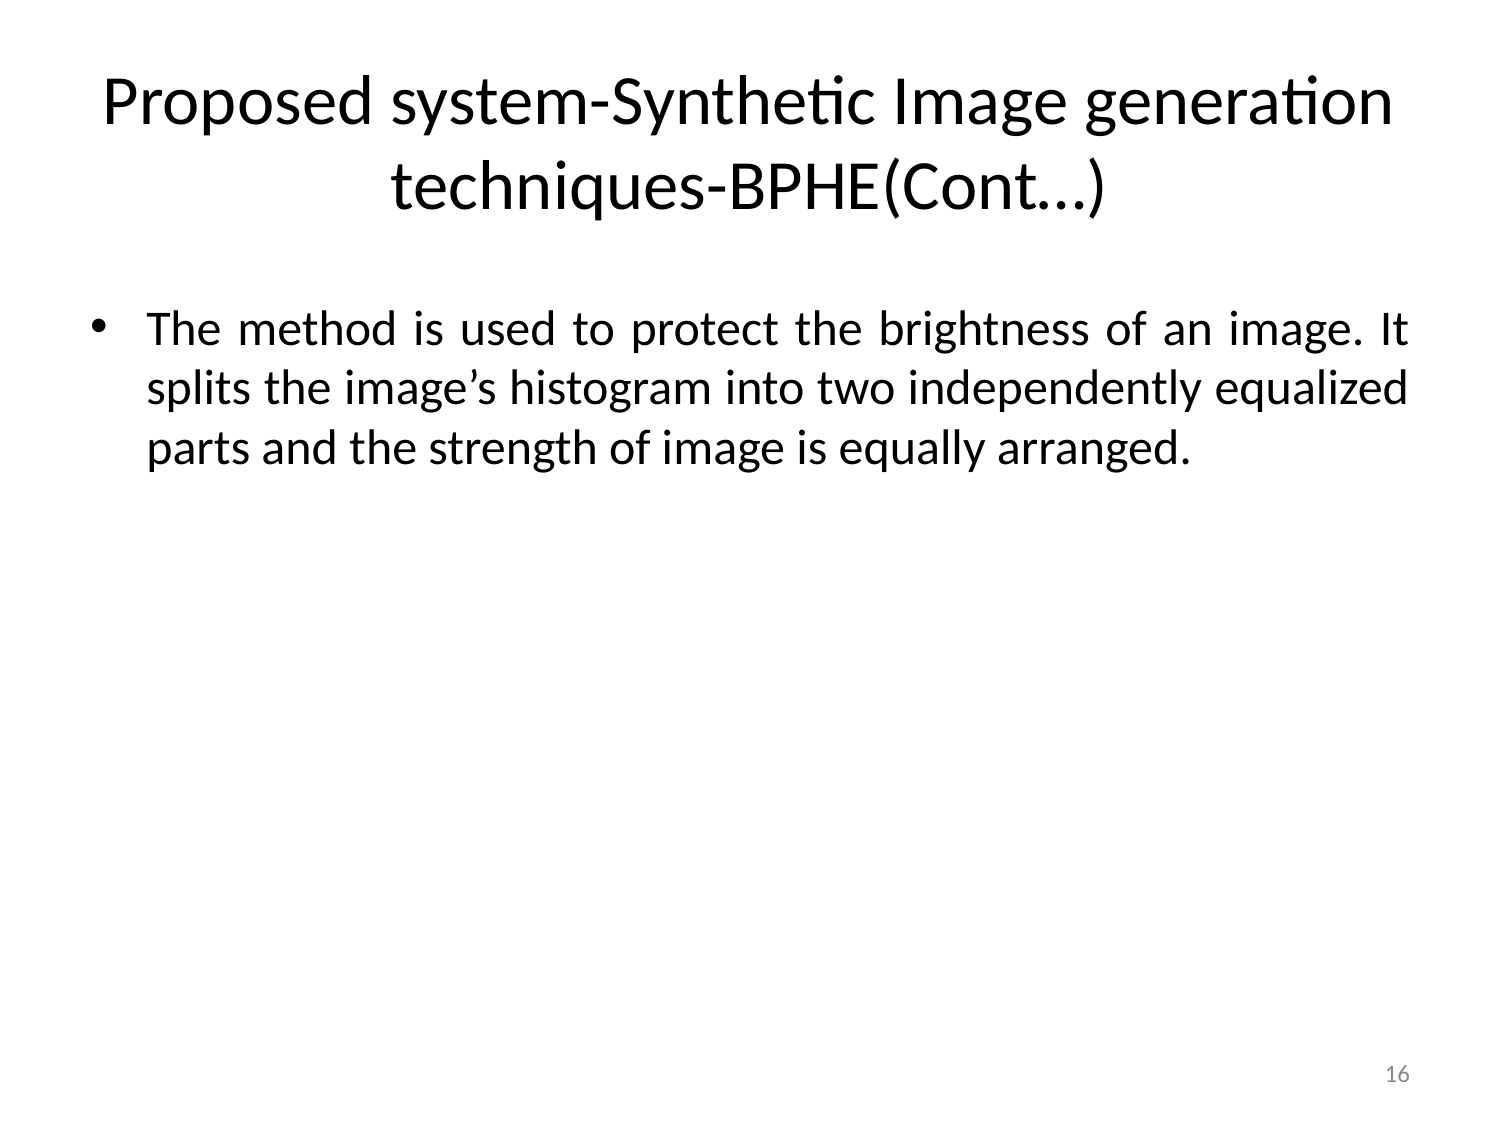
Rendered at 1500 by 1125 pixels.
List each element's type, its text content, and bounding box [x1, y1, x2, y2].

title Proposed system-Synthetic Image generation techniques-BPHE(Cont…) [75, 45, 1425, 233]
list The method is used to protect the brightness of an image. It splits the image’s histogram into two independently equalized parts and the strength of image is equally arranged. [75, 287, 1425, 1005]
slide_number 16 [1074, 1042, 1425, 1103]
